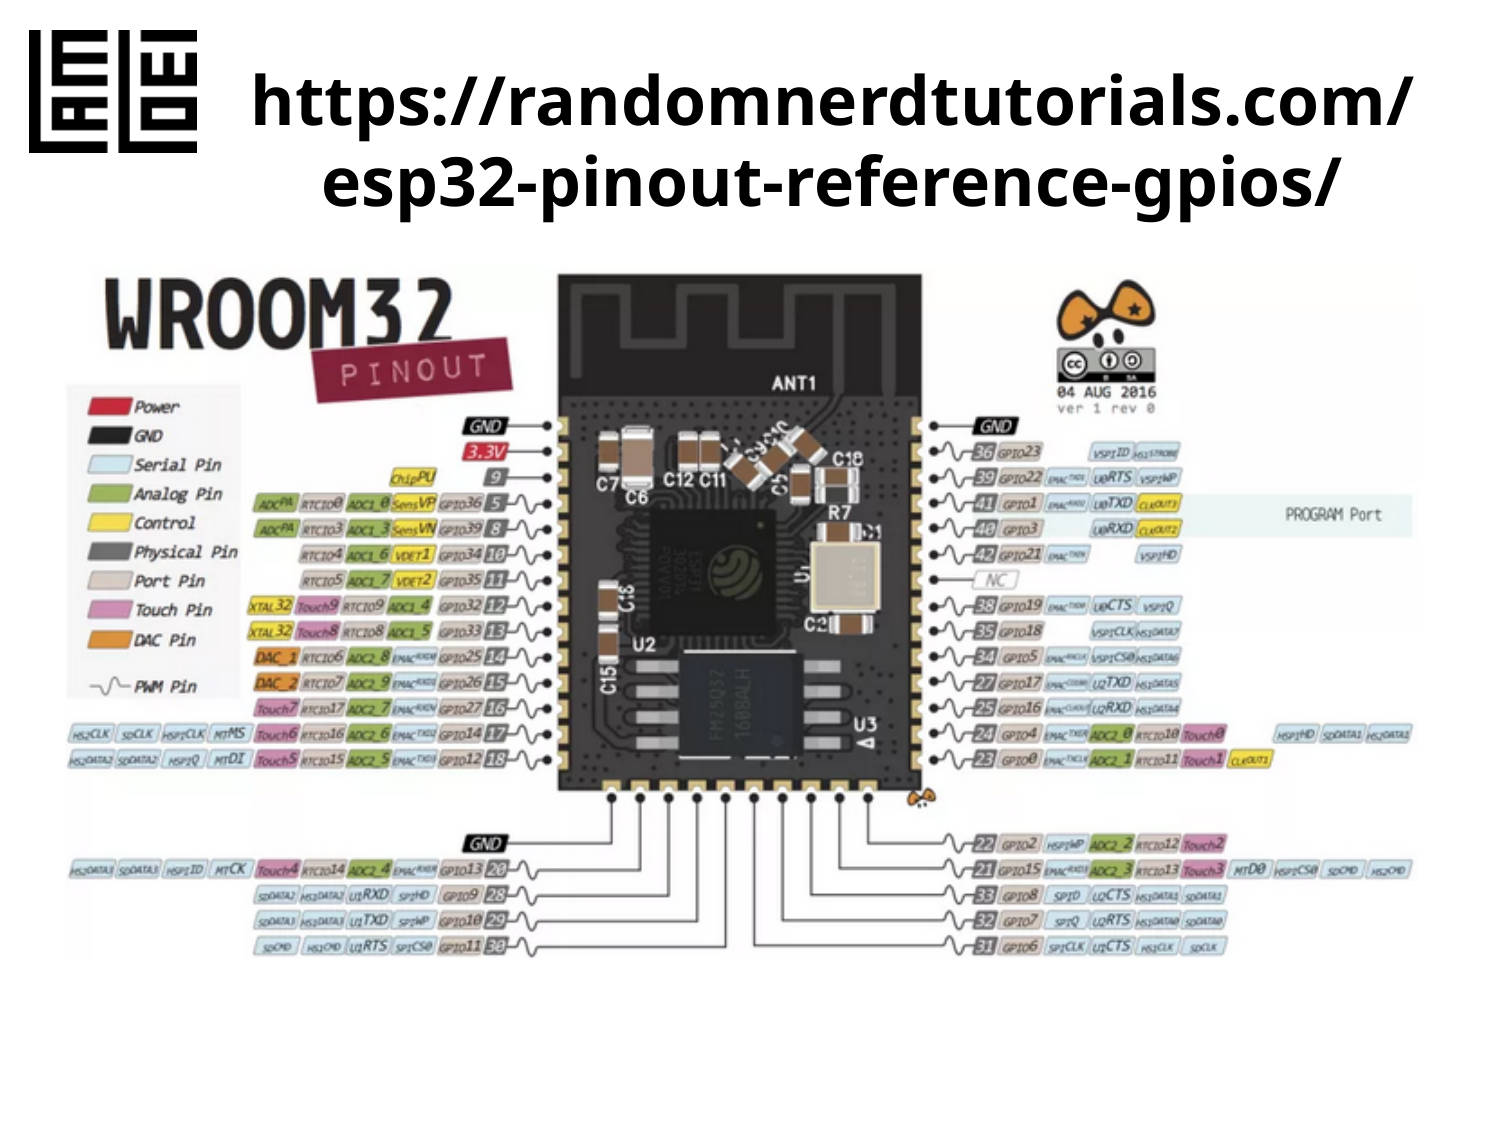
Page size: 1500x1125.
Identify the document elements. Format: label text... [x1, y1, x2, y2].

picture [41, 231, 1437, 988]
title https://randomnerdtutorials.com/esp32-pinout-reference-gpios/ [206, 45, 1459, 233]
picture [29, 30, 197, 153]
